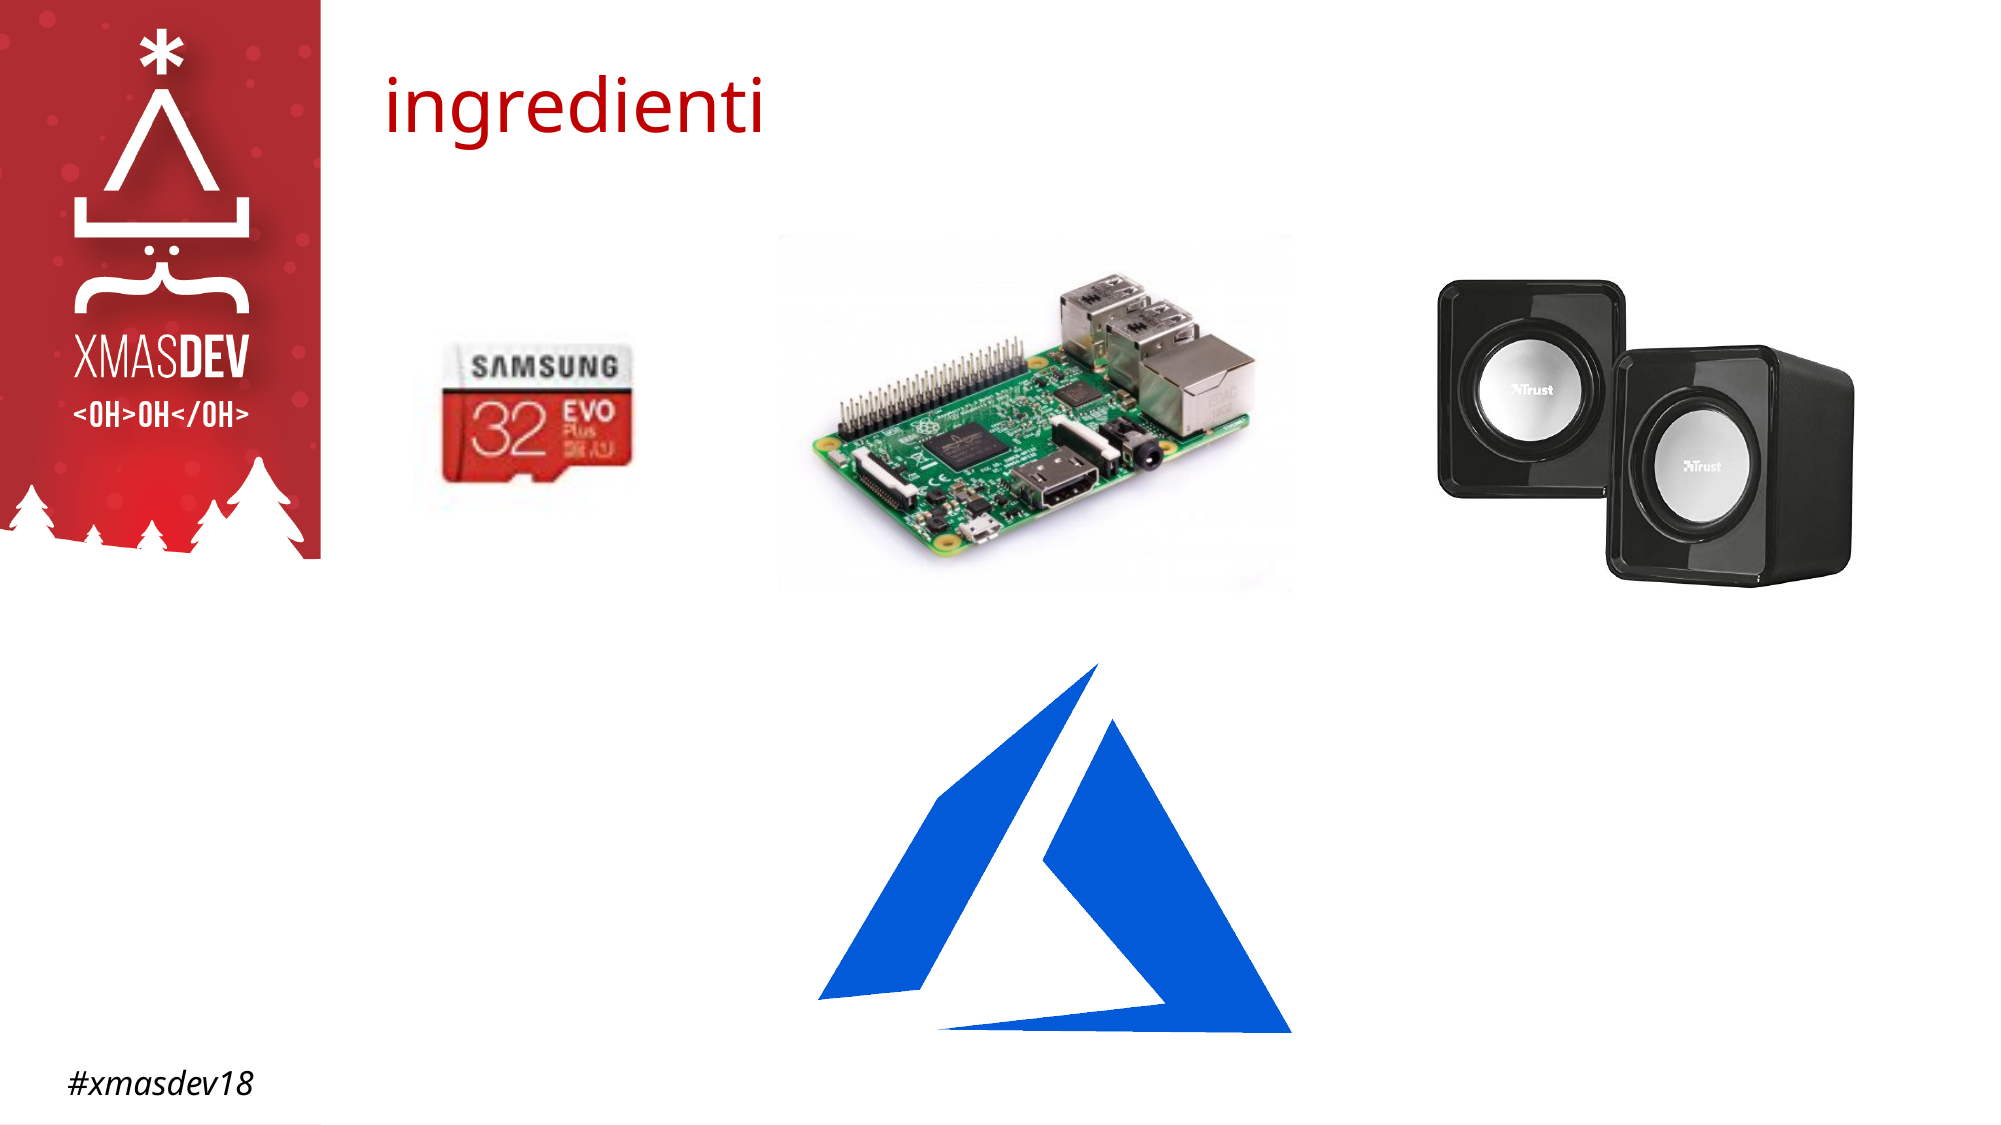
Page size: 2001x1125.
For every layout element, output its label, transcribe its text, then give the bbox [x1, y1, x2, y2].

title ingredienti [368, 59, 1863, 192]
picture [413, 288, 663, 539]
picture [818, 663, 1292, 1033]
picture [779, 235, 1292, 593]
picture [0, 0, 321, 1125]
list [1407, 259, 1883, 617]
